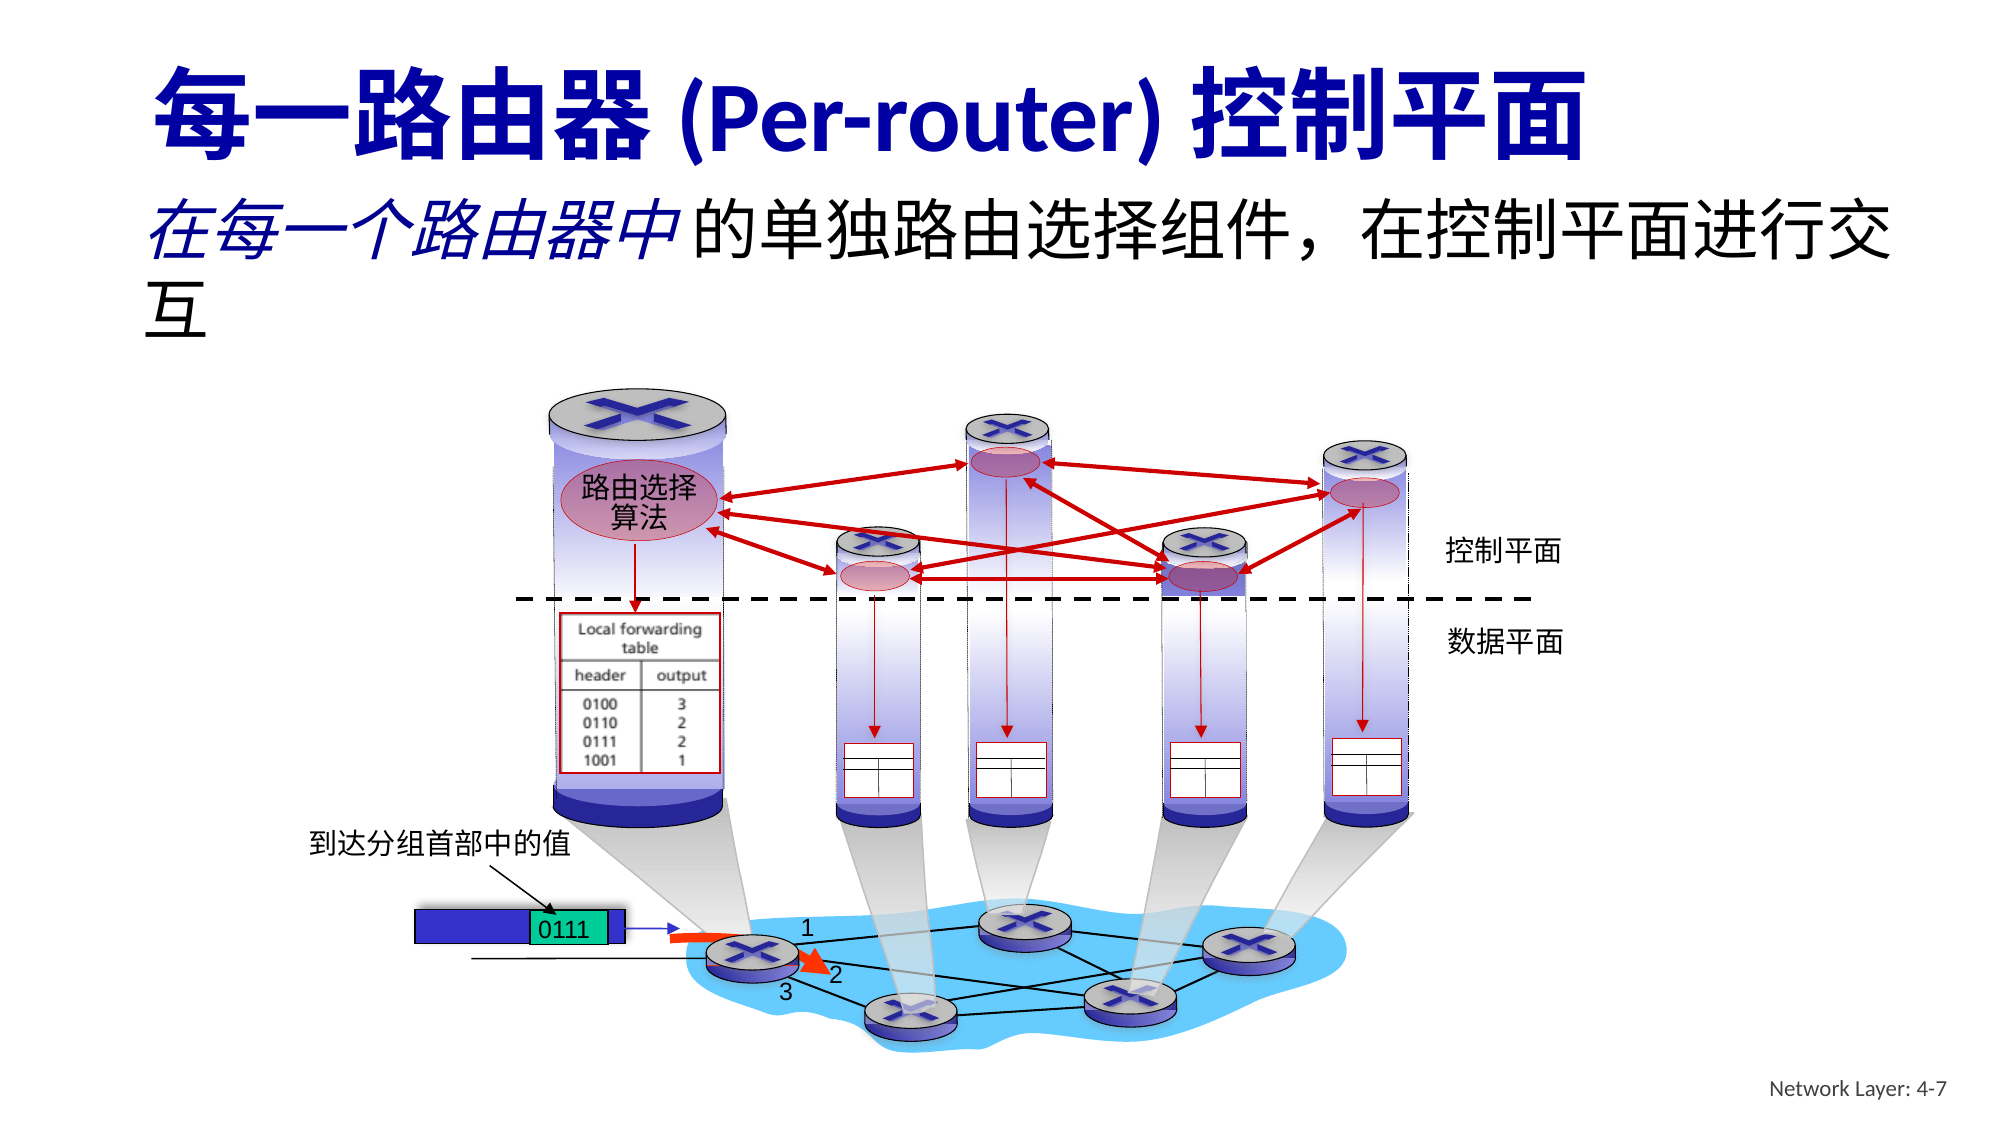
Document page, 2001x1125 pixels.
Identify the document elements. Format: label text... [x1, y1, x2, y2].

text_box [414, 865, 680, 952]
text_box [880, 1042, 941, 1047]
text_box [560, 613, 1402, 798]
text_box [1364, 529, 1581, 667]
text_box [825, 1017, 860, 1028]
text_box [635, 479, 1364, 739]
text_box [1102, 1028, 1157, 1032]
text_box 在每一个路由器中 的单独路由选择组件，在控制平面进行交互 [128, 180, 1931, 356]
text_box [549, 388, 1414, 529]
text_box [864, 1013, 958, 1042]
text_box 到达分组首部中的值 [293, 818, 549, 868]
text_box [880, 1013, 1231, 1053]
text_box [1084, 1013, 1177, 1028]
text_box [549, 667, 1414, 1013]
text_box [560, 447, 1400, 529]
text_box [773, 1013, 864, 1017]
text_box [516, 529, 635, 667]
slide_number Network Layer: 4-7 [1512, 1056, 1963, 1117]
title 每一路由器(Per-router)控制平面 [137, 45, 1863, 180]
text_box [706, 934, 799, 984]
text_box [958, 1013, 1084, 1017]
